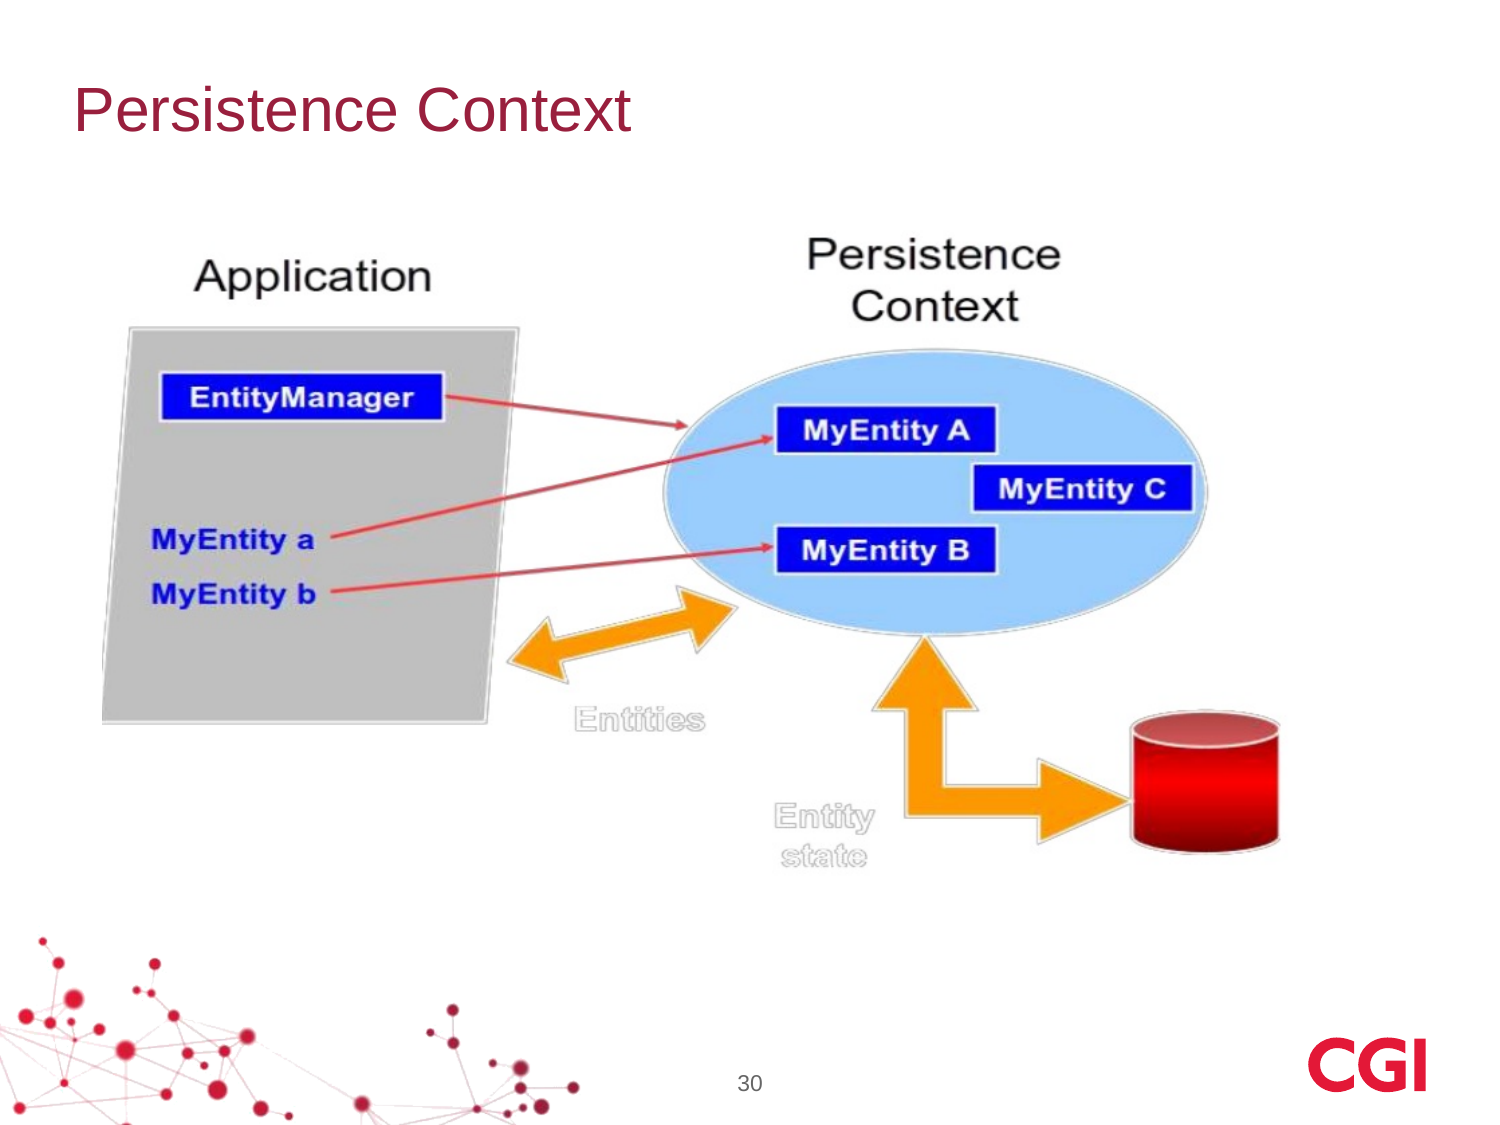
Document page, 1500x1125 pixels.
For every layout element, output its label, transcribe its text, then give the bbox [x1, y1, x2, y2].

picture [0, 908, 623, 1125]
title Persistence Context [73, 30, 1425, 182]
slide_number 30 [686, 1068, 814, 1109]
picture [102, 206, 1333, 878]
